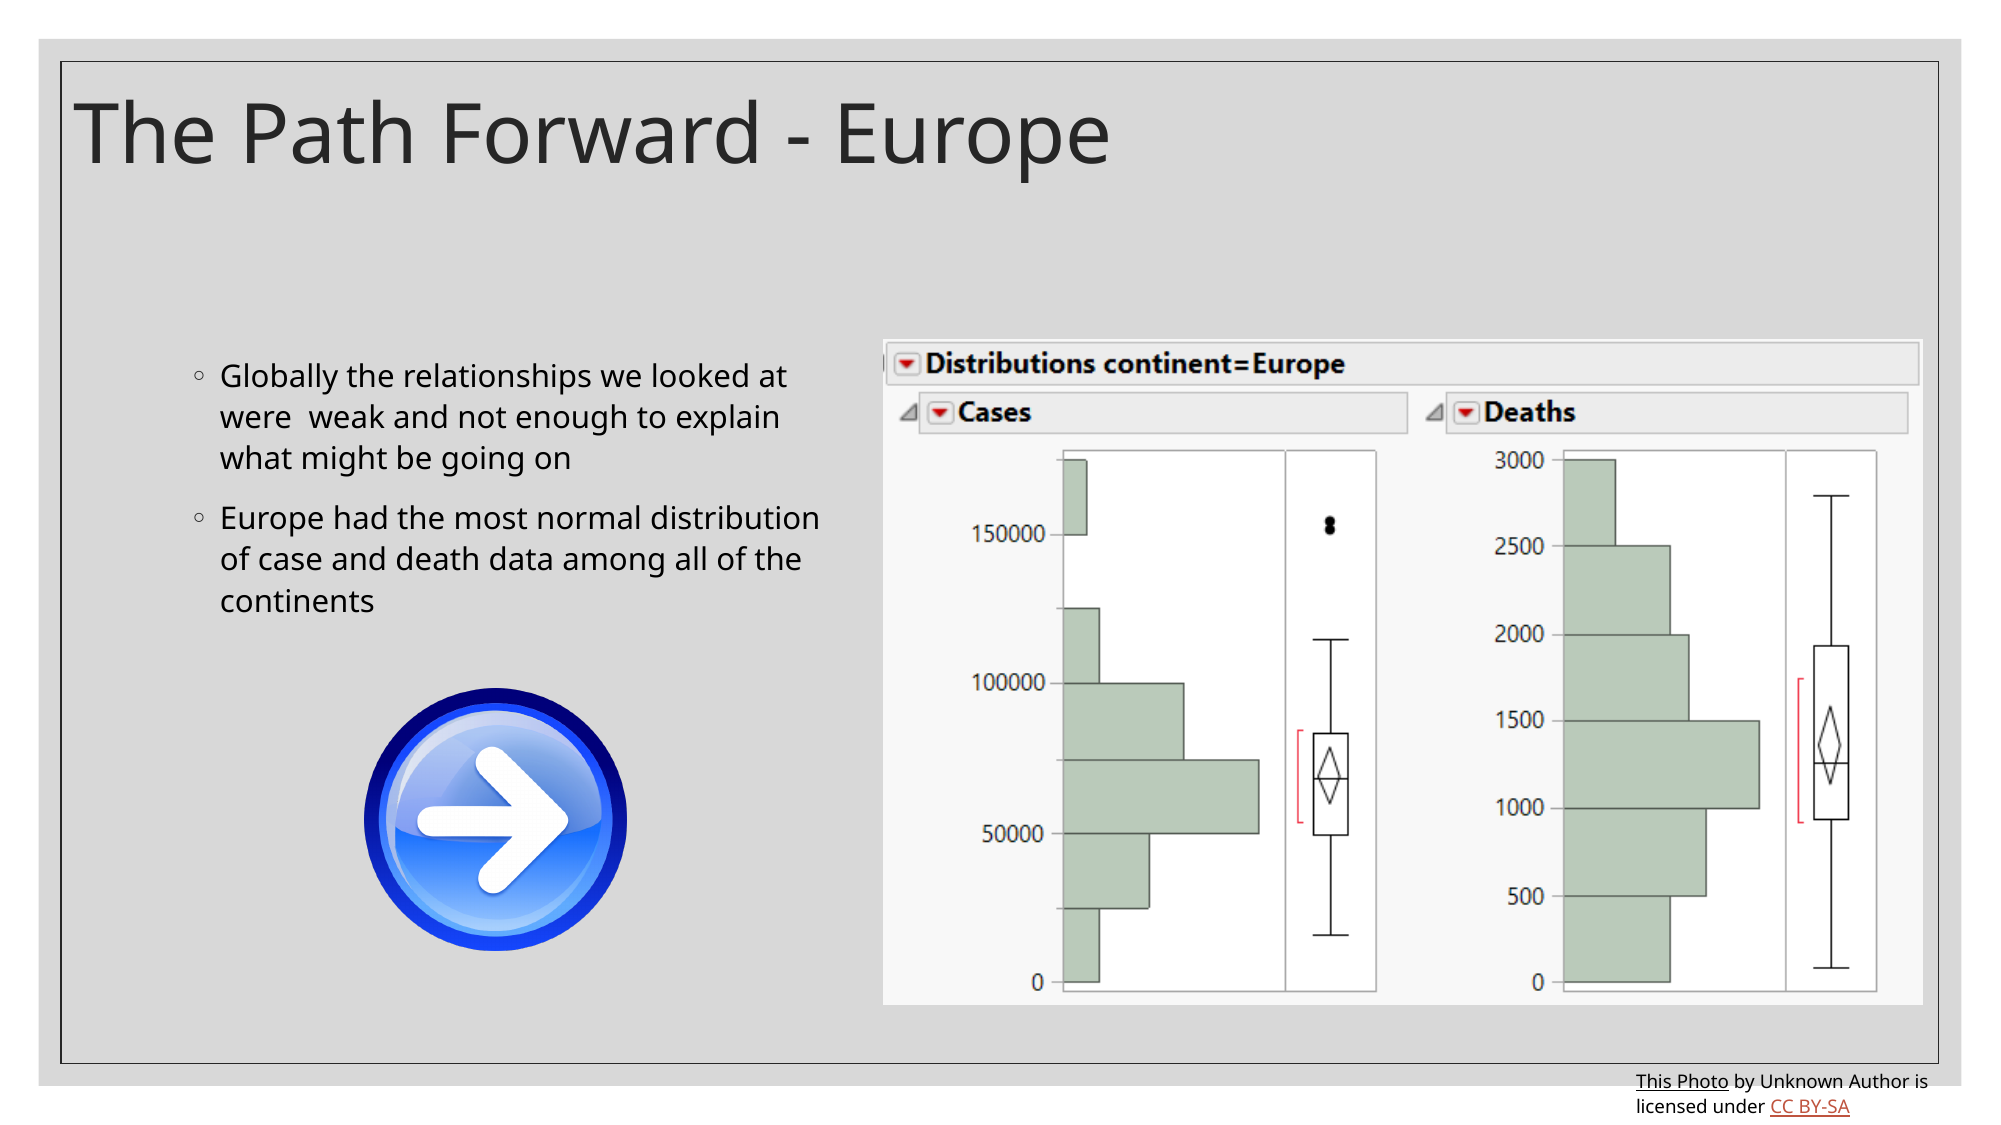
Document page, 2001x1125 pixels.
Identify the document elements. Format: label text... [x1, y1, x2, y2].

picture [883, 339, 1923, 1006]
picture [364, 688, 627, 951]
title The Path Forward - Europe [58, 65, 1709, 208]
text_box This Photo by Unknown Author is licensed under CC BY-SA [1621, 1062, 1962, 1125]
list Globally the relationships we looked at were weak and not enough to explain what might be going on Europe had the most normal distribution of case and death data among all of the continents [174, 345, 870, 1000]
